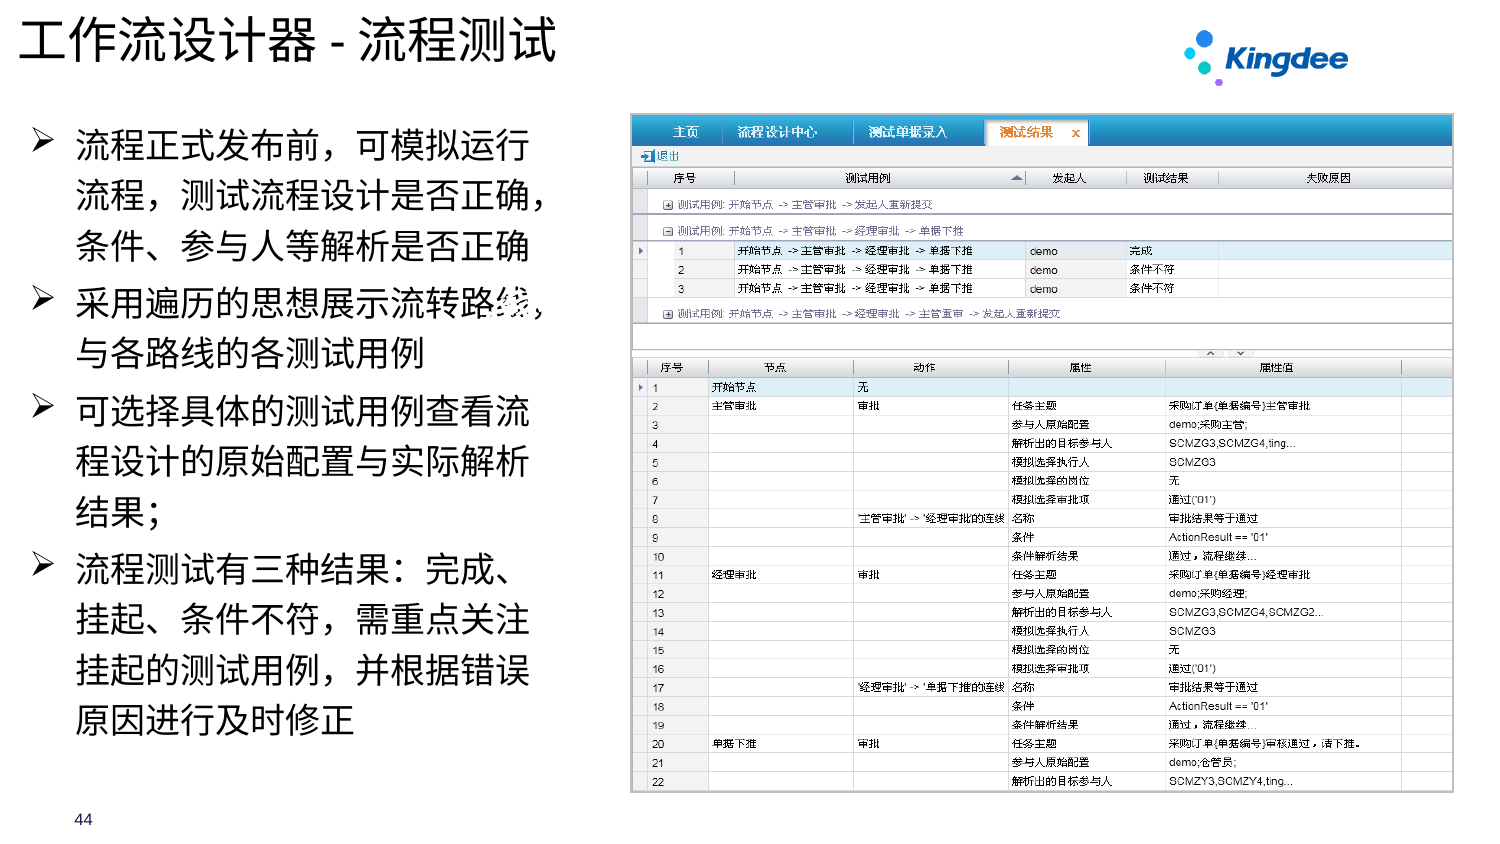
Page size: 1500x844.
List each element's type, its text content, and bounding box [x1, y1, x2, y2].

title 工作流设计器-流程测试 [17, 8, 1397, 95]
list 流程正式发布前，可模拟运行流程，测试流程设计是否正确，条件、参与人等解析是否正确 采用遍历的思想展示流转路线，与各路线的各测试用例 可选择具体的测试用例查看流程设计的原始配置与实际解析结果； 流程测试有三种结果：完成、挂起、条件不符，需重点关注挂起的测试用例，并根据错误原因进行及时修正 [29, 114, 562, 747]
picture [631, 114, 1453, 792]
